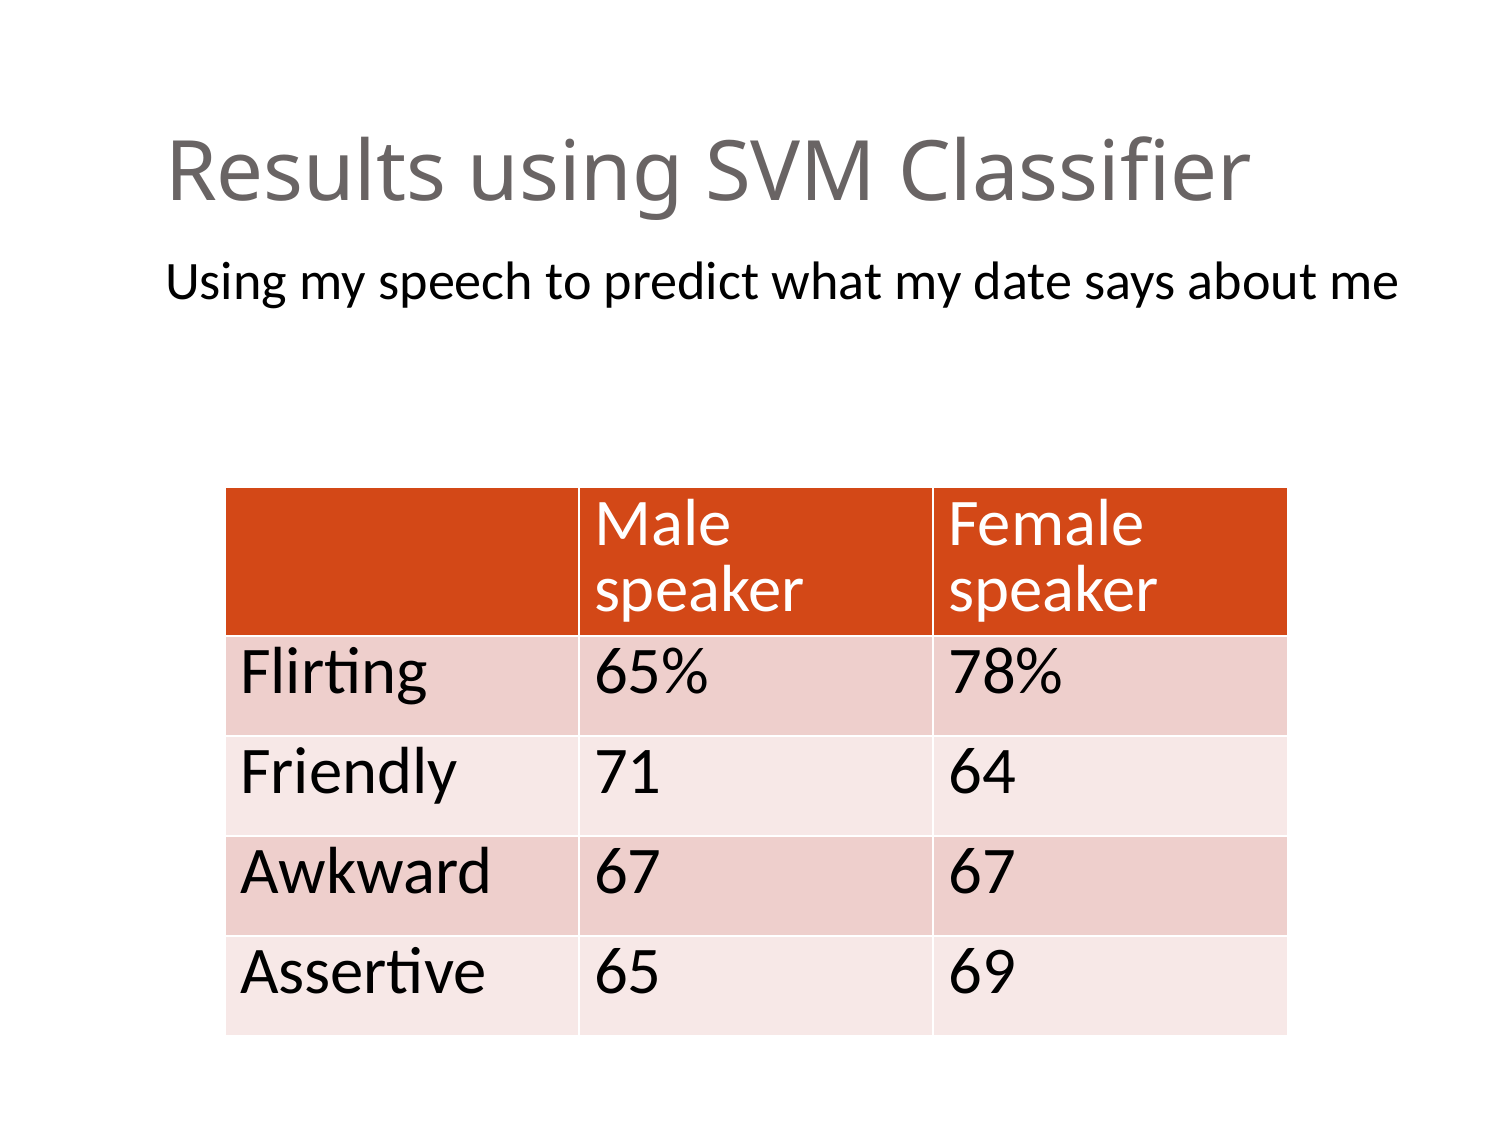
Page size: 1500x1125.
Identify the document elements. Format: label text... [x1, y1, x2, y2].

table_cell 67 [934, 837, 1287, 935]
title Results using SVM Classifier [149, 44, 1426, 233]
table_cell Flirting [226, 637, 578, 735]
table_cell Assertive [226, 937, 578, 1035]
table_header [226, 488, 578, 635]
table_cell 65% [580, 637, 932, 735]
table_cell Awkward [226, 837, 578, 935]
table_cell 64 [934, 737, 1287, 835]
list Using my speech to predict what my date says about me [149, 237, 1426, 988]
table_cell 69 [934, 937, 1287, 1035]
table_cell Friendly [226, 737, 578, 835]
table_header Male speaker [580, 488, 932, 635]
table_cell 67 [580, 837, 932, 935]
table_cell 65 [580, 937, 932, 1035]
table_cell 78% [934, 637, 1287, 735]
table_cell 71 [580, 737, 932, 835]
table_header Female speaker [934, 488, 1287, 635]
